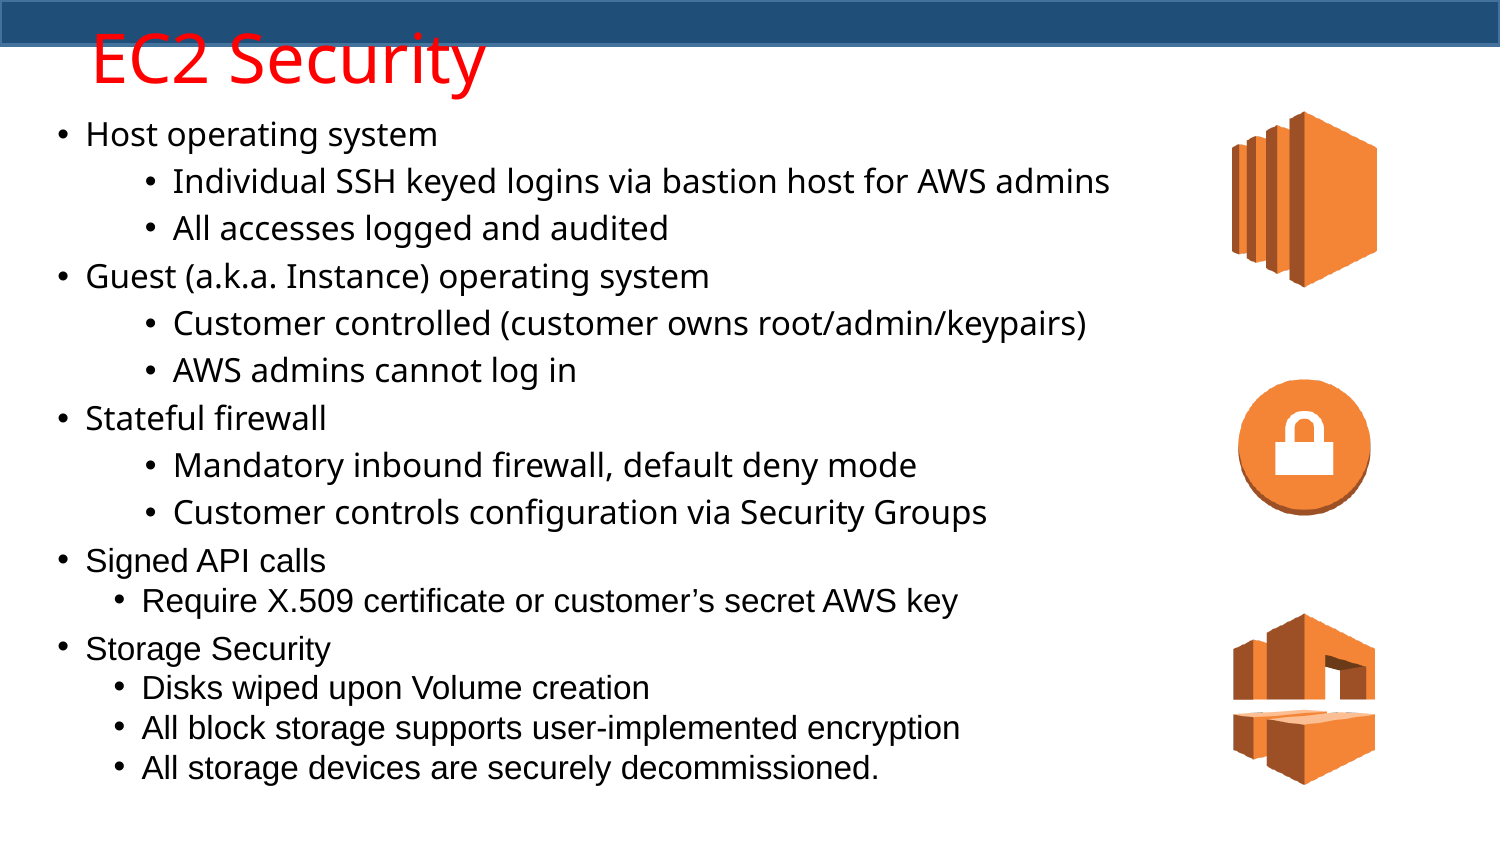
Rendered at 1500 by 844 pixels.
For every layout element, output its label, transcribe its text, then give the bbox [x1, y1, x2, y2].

picture [1215, 110, 1393, 288]
picture [1215, 357, 1393, 536]
picture [1215, 610, 1393, 789]
title EC2 Security [75, 0, 1425, 132]
list Host operating system Individual SSH keyed logins via bastion host for AWS admins All accesses logged and audited Guest (a.k.a. Instance) operating system Customer controlled (customer owns root/admin/keypairs) AWS admins cannot log in Stateful firewall Mandatory inbound firewall, default deny mode Customer controls configuration via Security Groups Signed API calls Require X.509 certificate or customer’s secret AWS key Storage Security Disks wiped upon Volume creation All block storage supports user-implemented encryption All storage devices are securely decommissioned. [42, 110, 1393, 668]
